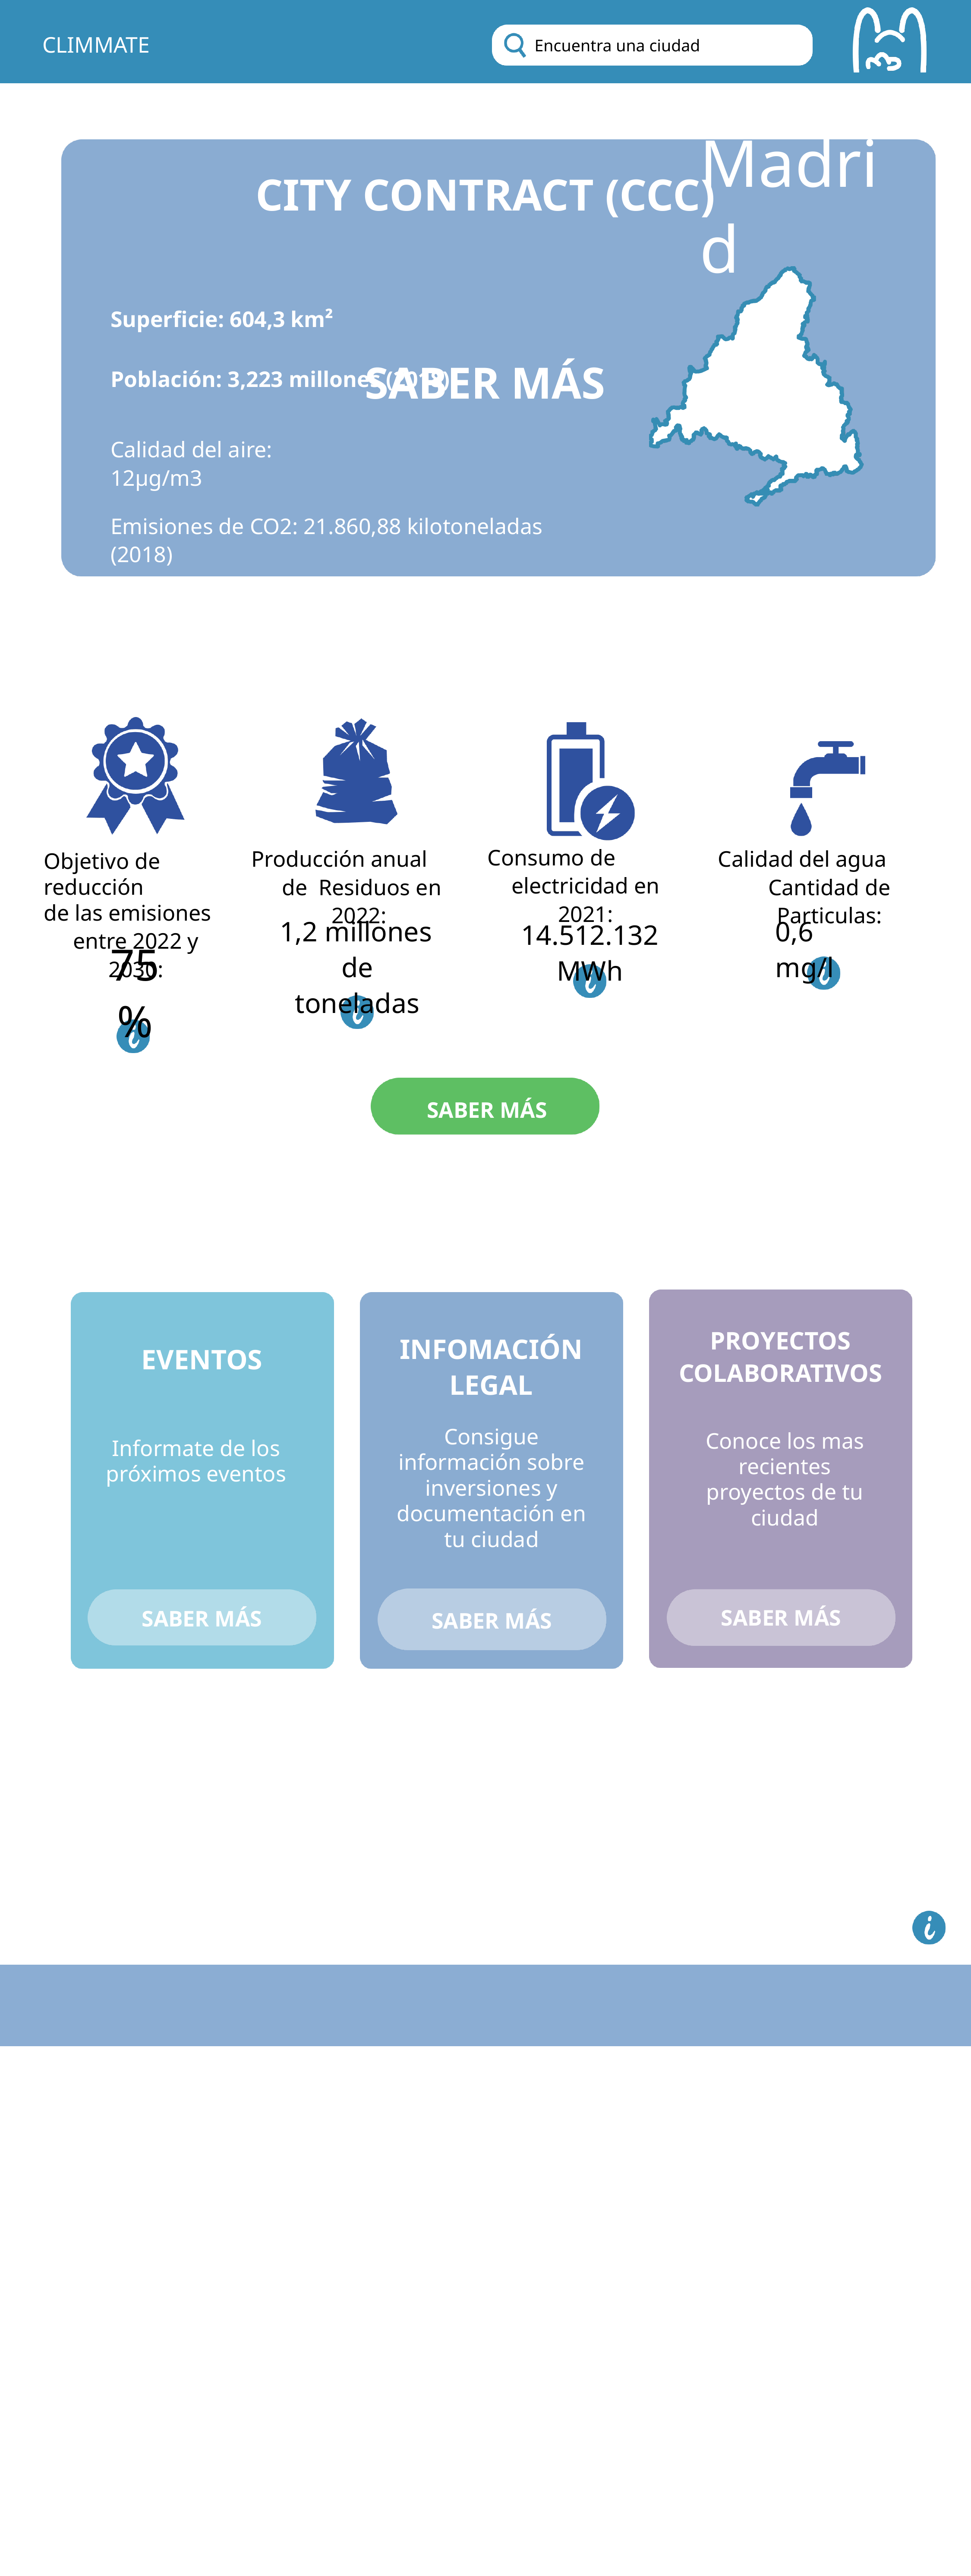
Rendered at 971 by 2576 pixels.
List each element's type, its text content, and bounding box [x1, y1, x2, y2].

text_box Consumo de electricidad en 2021: [487, 844, 684, 901]
picture [912, 1911, 946, 1944]
text_box 1,2 millones de toneladas [280, 915, 435, 986]
picture [117, 1019, 150, 1053]
picture [340, 995, 374, 1029]
picture [0, 1965, 971, 2046]
text_box Calidad del agua Cantidad de Particulas: [718, 845, 941, 902]
text_box Objetivo de reducción de las emisiones entre 2022 y 2030: [44, 847, 228, 961]
picture [371, 1078, 600, 1135]
picture [573, 964, 606, 998]
text_box Producción anual de Residuos en 2022: [251, 845, 467, 902]
picture [71, 1292, 334, 1669]
picture [547, 722, 635, 840]
picture [790, 741, 865, 836]
picture [807, 956, 840, 990]
picture [315, 718, 397, 824]
text_box 14.512.132 MWh [499, 915, 681, 950]
text_box 0,6 mg/l [775, 911, 880, 947]
picture [86, 717, 185, 835]
text_box 75% [94, 960, 176, 1018]
picture [360, 1292, 623, 1669]
picture [0, 0, 971, 83]
picture [61, 105, 936, 576]
picture [649, 1290, 913, 1668]
